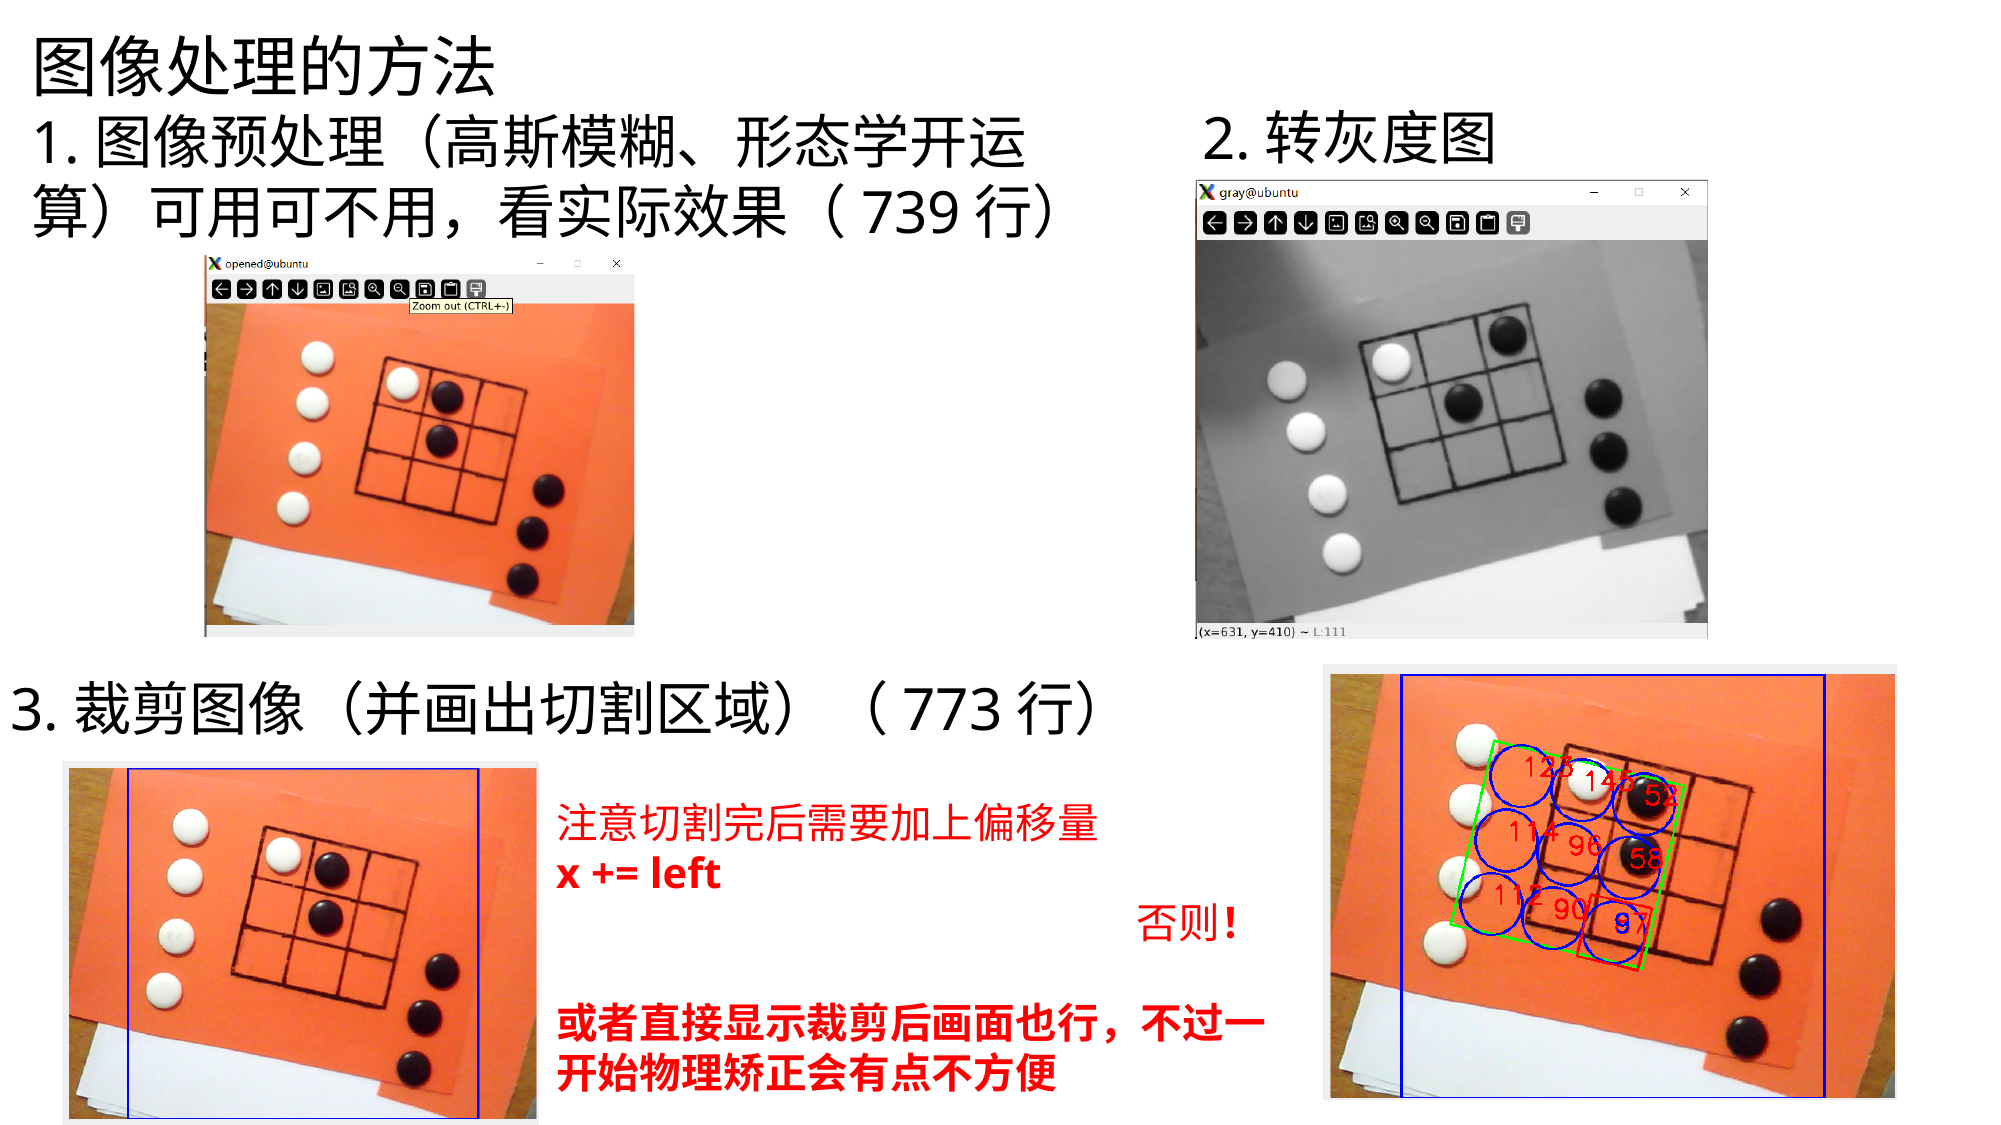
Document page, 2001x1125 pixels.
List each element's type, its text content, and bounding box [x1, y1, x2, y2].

text_box 2.转灰度图 [1187, 93, 1513, 179]
picture [1323, 664, 1897, 1100]
text_box 3.裁剪图像（并画出切割区域）（773行） [0, 664, 1148, 750]
text_box 注意切割完后需要加上偏移量 x += left 否则！ 或者直接显示裁剪后画面也行，不过一开始物理矫正会有点不方便 [541, 789, 1285, 1104]
text_box 图像处理的方法 1.图像预处理（高斯模糊、形态学开运算）可用可不用，看实际效果（739行） [16, 17, 1111, 253]
picture [1195, 179, 1708, 639]
picture [62, 761, 539, 1125]
picture [204, 255, 635, 637]
